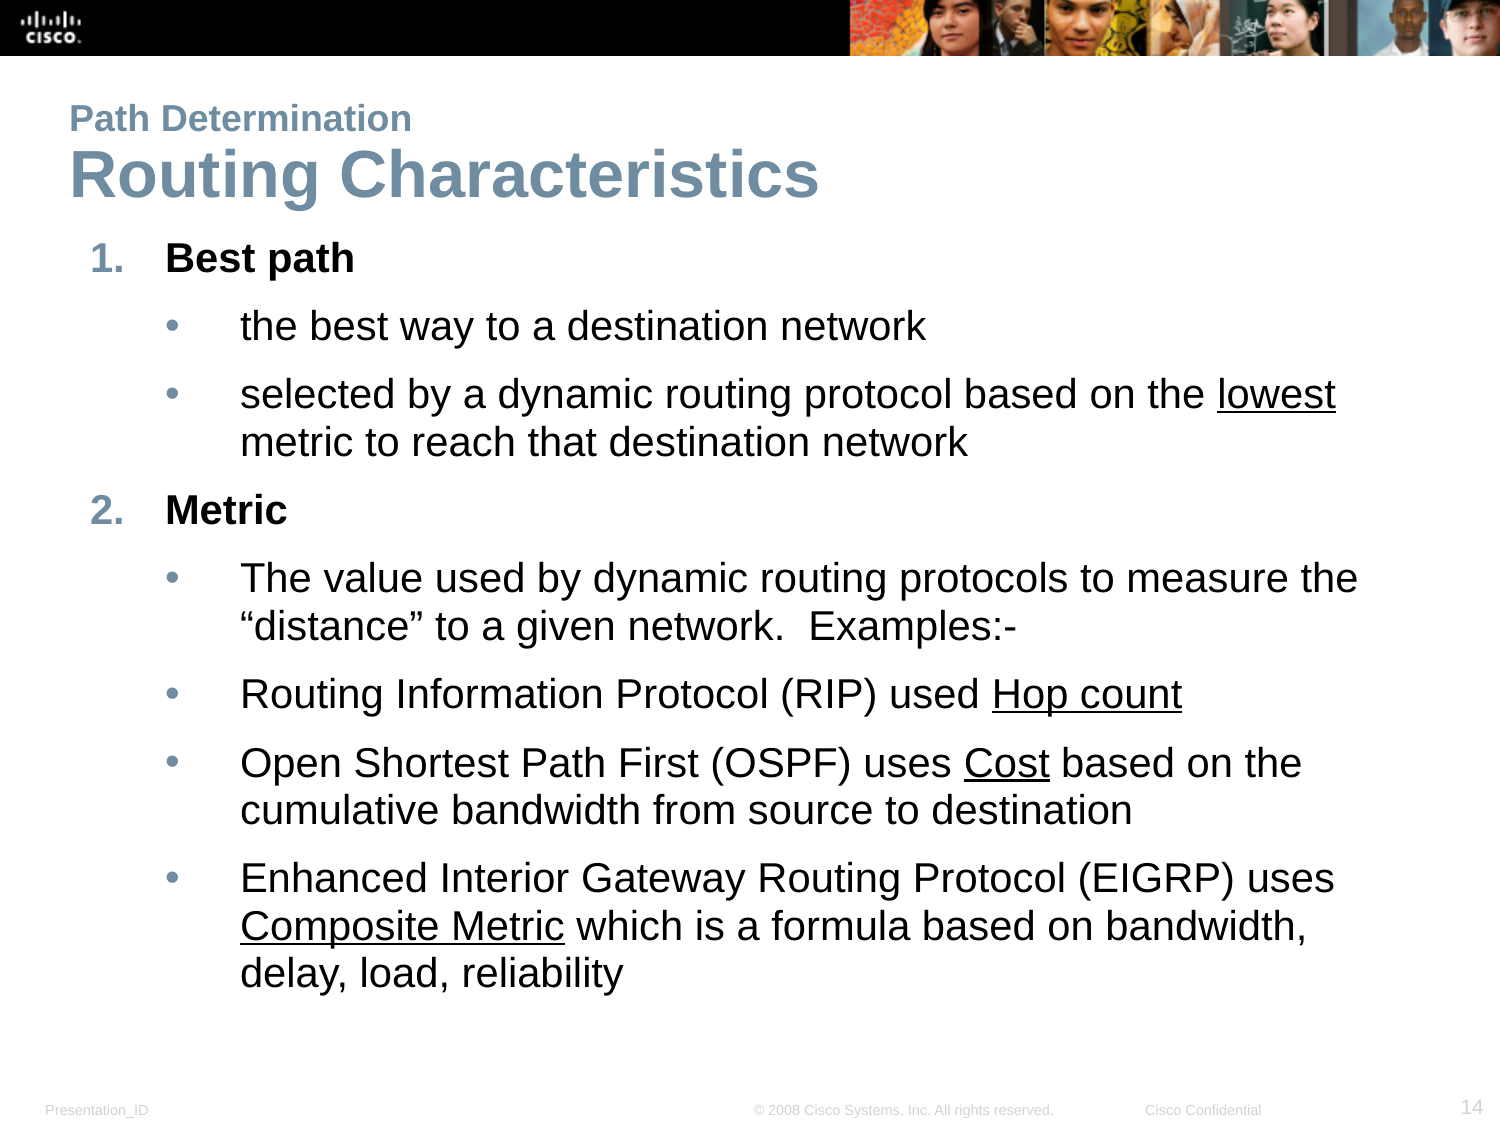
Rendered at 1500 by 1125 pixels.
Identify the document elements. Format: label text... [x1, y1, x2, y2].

text_box Best path the best way to a destination network selected by a dynamic routing protocol based on the lowest metric to reach that destination network Metric The value used by dynamic routing protocols to measure the “distance” to a given network. Examples:- Routing Information Protocol (RIP) used Hop count Open Shortest Path First (OSPF) uses Cost based on the cumulative bandwidth from source to destination Enhanced Interior Gateway Routing Protocol (EIGRP) uses Composite Metric which is a formula based on bandwidth, delay, load, reliability [76, 227, 1398, 1062]
title Path Determination Routing Characteristics [55, 80, 1393, 219]
picture [0, 0, 1500, 56]
